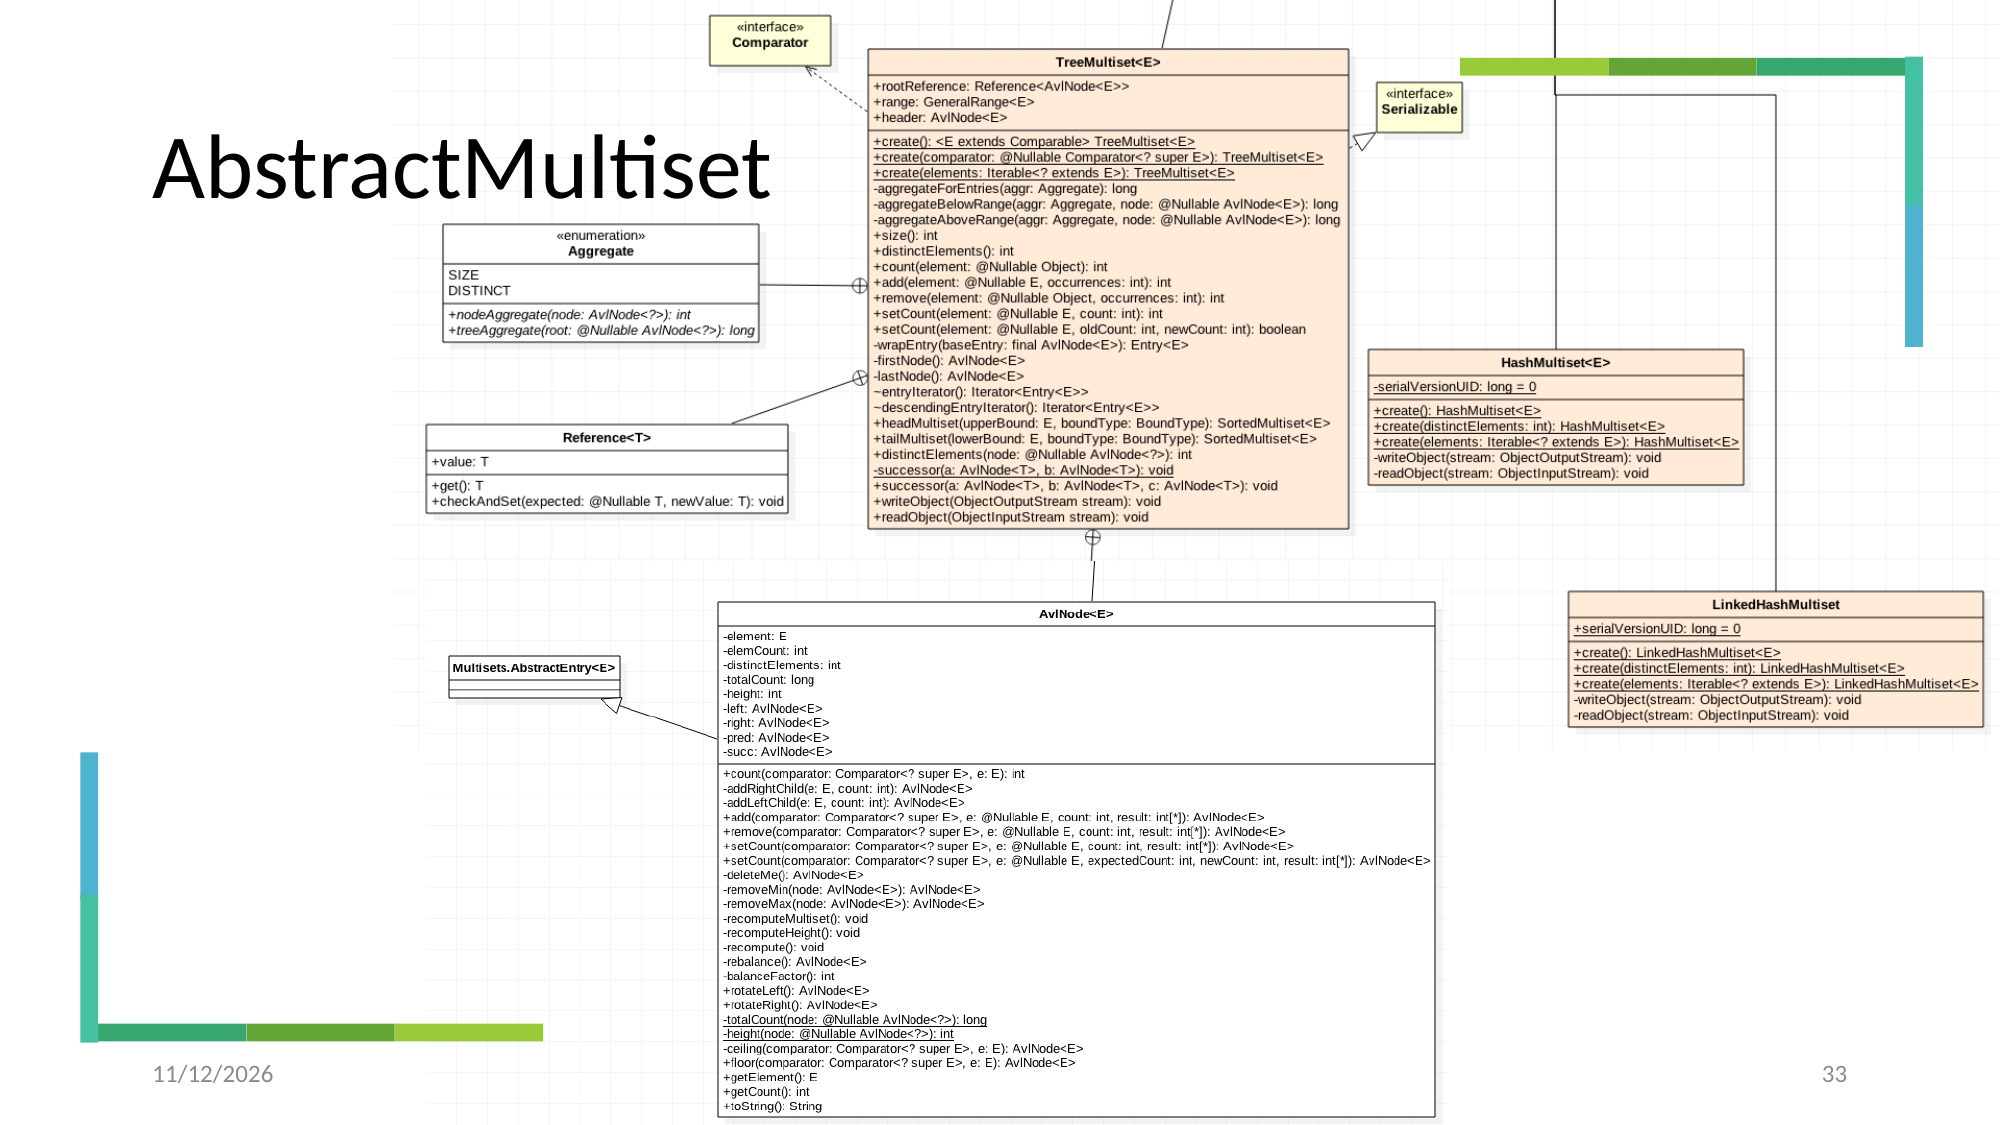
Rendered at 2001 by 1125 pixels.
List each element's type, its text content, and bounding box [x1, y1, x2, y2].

picture [393, 0, 2000, 1125]
title AbstractMultiset [137, 59, 393, 278]
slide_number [137, 1043, 427, 1103]
slide_number 34 [1447, 1042, 1863, 1103]
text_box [1460, 56, 1923, 347]
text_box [80, 752, 544, 1043]
